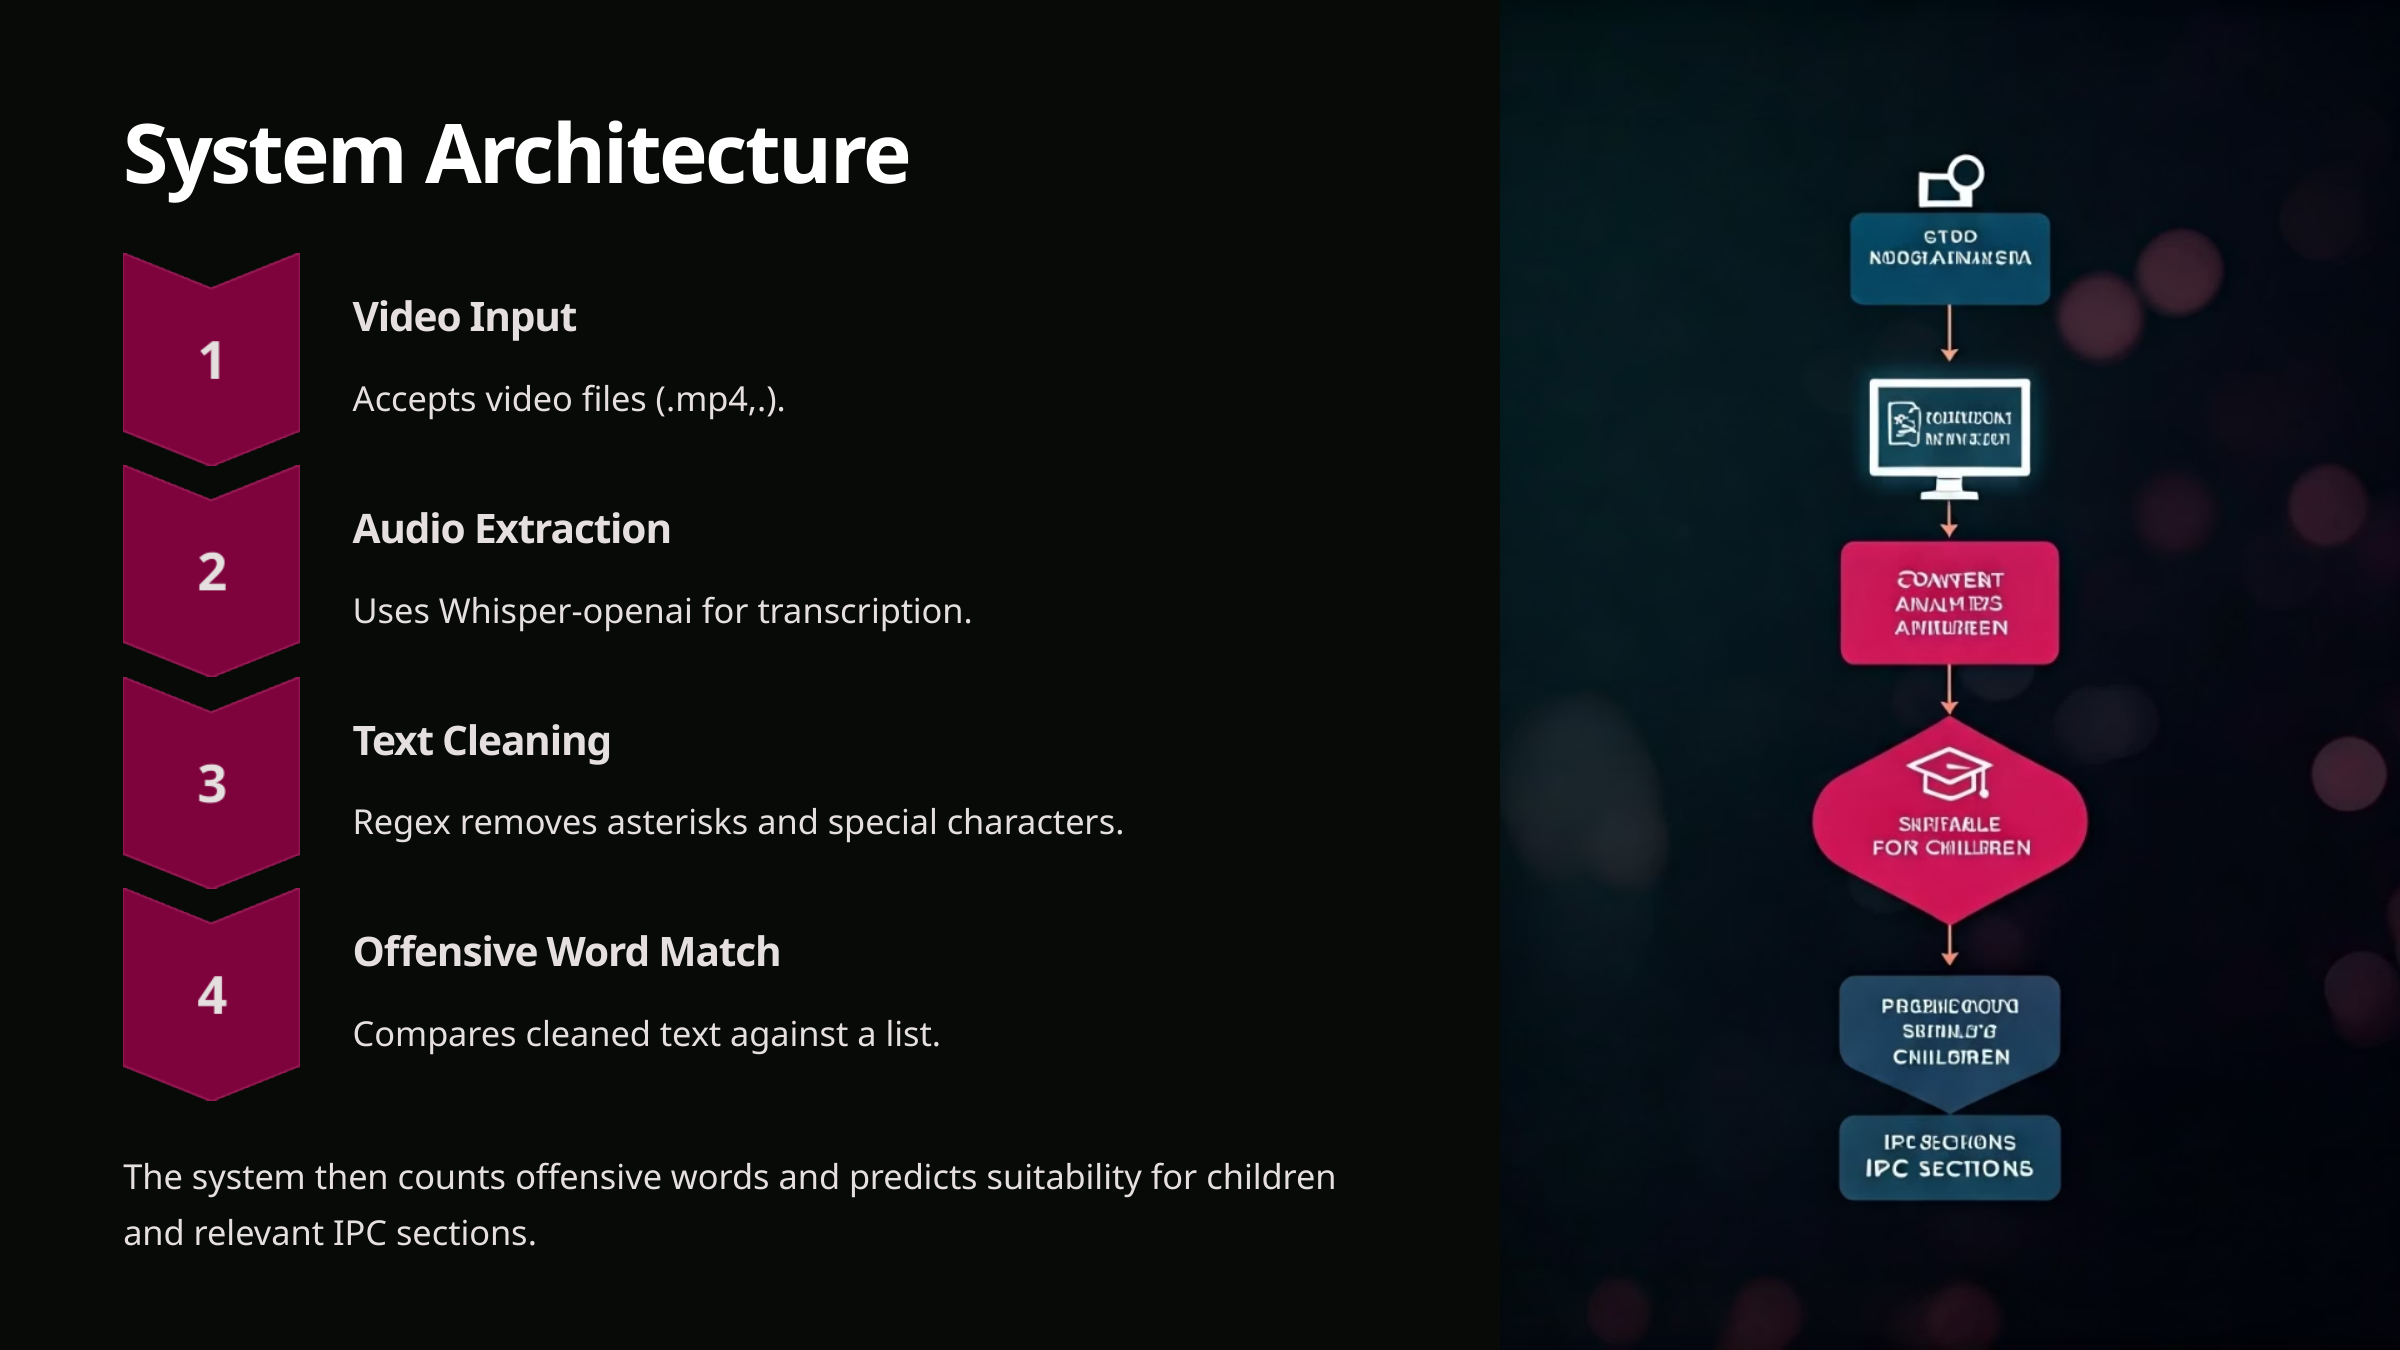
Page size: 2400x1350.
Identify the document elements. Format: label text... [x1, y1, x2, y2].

picture [1499, 0, 2400, 1350]
picture [123, 253, 300, 1101]
text_box Uses Whisper-openai for transcription. [352, 573, 1377, 631]
text_box Text Cleaning [352, 712, 768, 765]
text_box Accepts video files (.mp4,.). [352, 362, 1377, 419]
text_box The system then counts offensive words and predicts suitability for children and relevant IPC sections. [123, 1139, 1377, 1253]
text_box System Architecture [123, 97, 954, 201]
text_box Regex removes asterisks and special characters. [352, 785, 1377, 842]
text_box Video Input [352, 289, 768, 341]
text_box Offensive Word Match [352, 923, 768, 976]
text_box Audio Extraction [352, 500, 768, 553]
text_box Compares cleaned text against a list. [352, 996, 1377, 1054]
